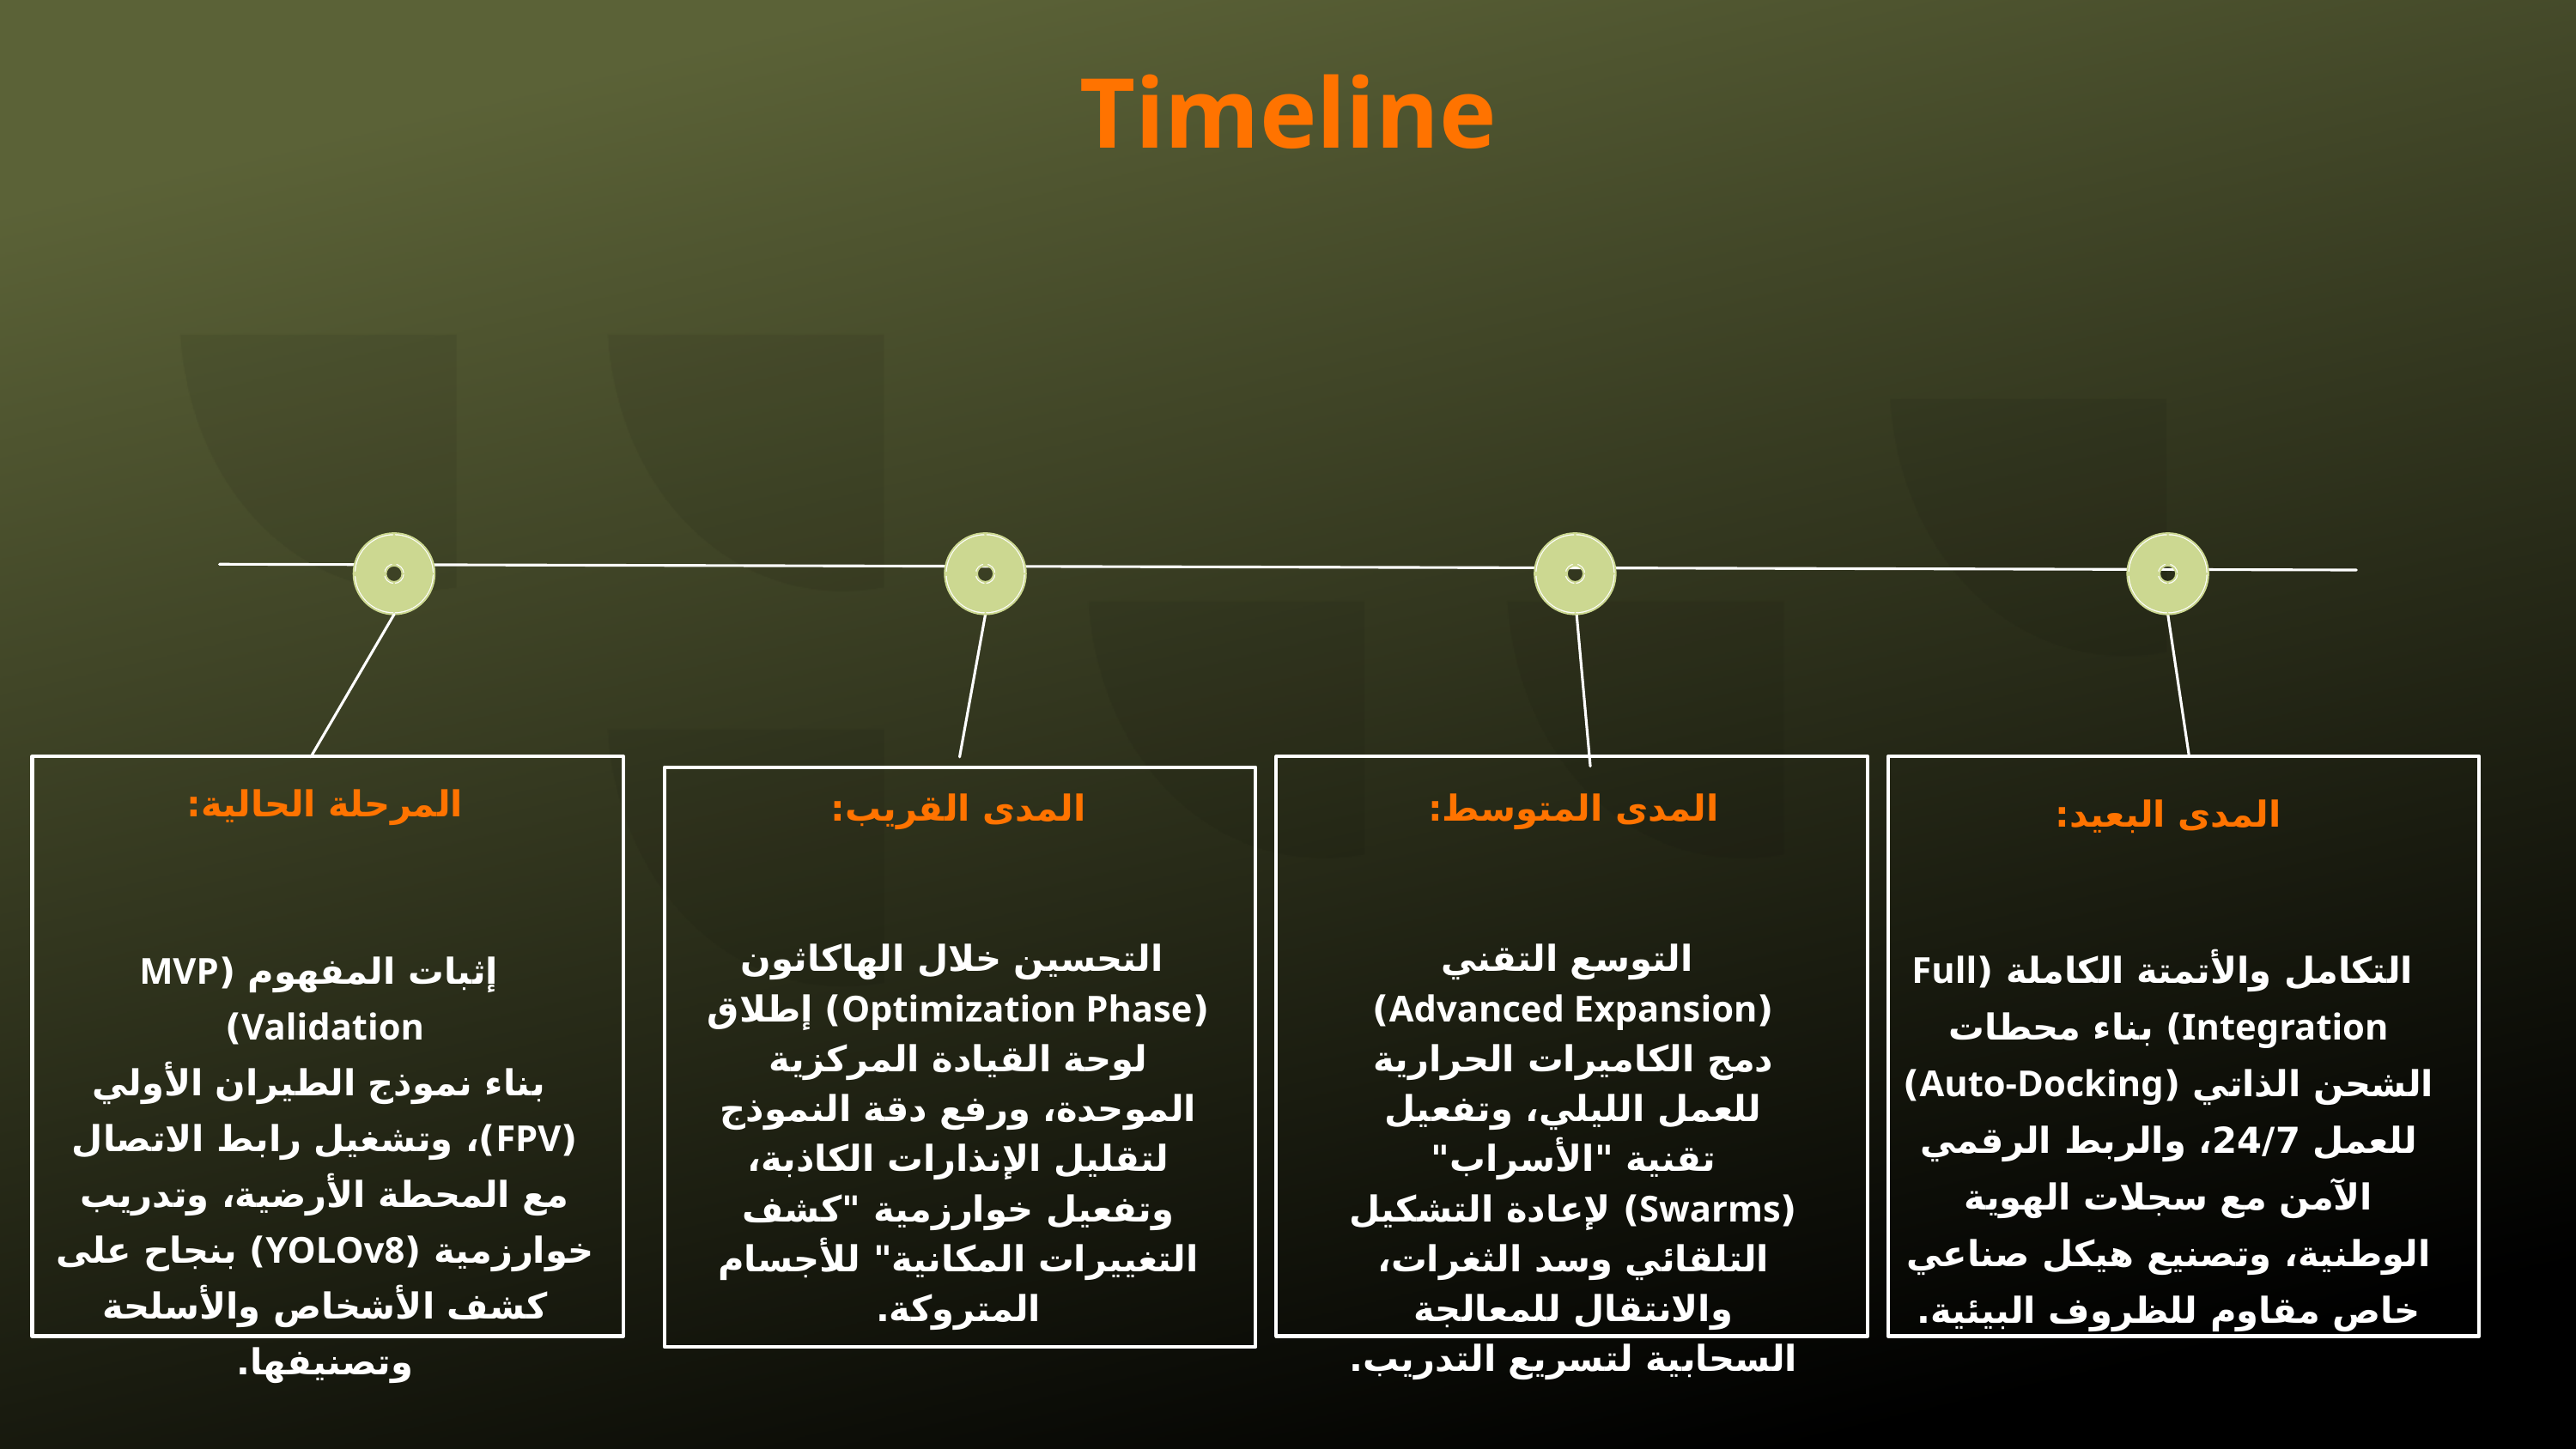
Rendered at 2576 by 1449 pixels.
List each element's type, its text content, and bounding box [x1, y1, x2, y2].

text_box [945, 532, 1027, 615]
text_box المرحلة الحالية: إثبات المفهوم (MVP Validation) بناء نموذج الطيران الأولي (FPV)، وتشغيل رابط الاتصال مع المحطة الأرضية، وتدريب خوارزمية (YOLOv8) بنجاح على كشف الأشخاص والأسلحة وتصنيفها. [43, 1338, 607, 1382]
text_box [2127, 532, 2209, 615]
text_box المدى المتوسط: التوسع التقني (Advanced Expansion) دمج الكاميرات الحرارية للعمل الليلي، وتفعيل تقنية "الأسراب" (Swarms) لإعادة التشكيل التلقائي وسد الثغرات، والانتقال للمعالجة السحابية لتسريع التدريب. [1343, 1338, 1803, 1379]
text_box [1274, 755, 1869, 1338]
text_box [1534, 532, 1616, 615]
text_box [30, 755, 625, 1338]
text_box [1886, 755, 2481, 1338]
text_box [0, 0, 2576, 1449]
text_box [663, 766, 1257, 1349]
text_box Timeline [1065, 52, 1511, 168]
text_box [353, 532, 435, 615]
